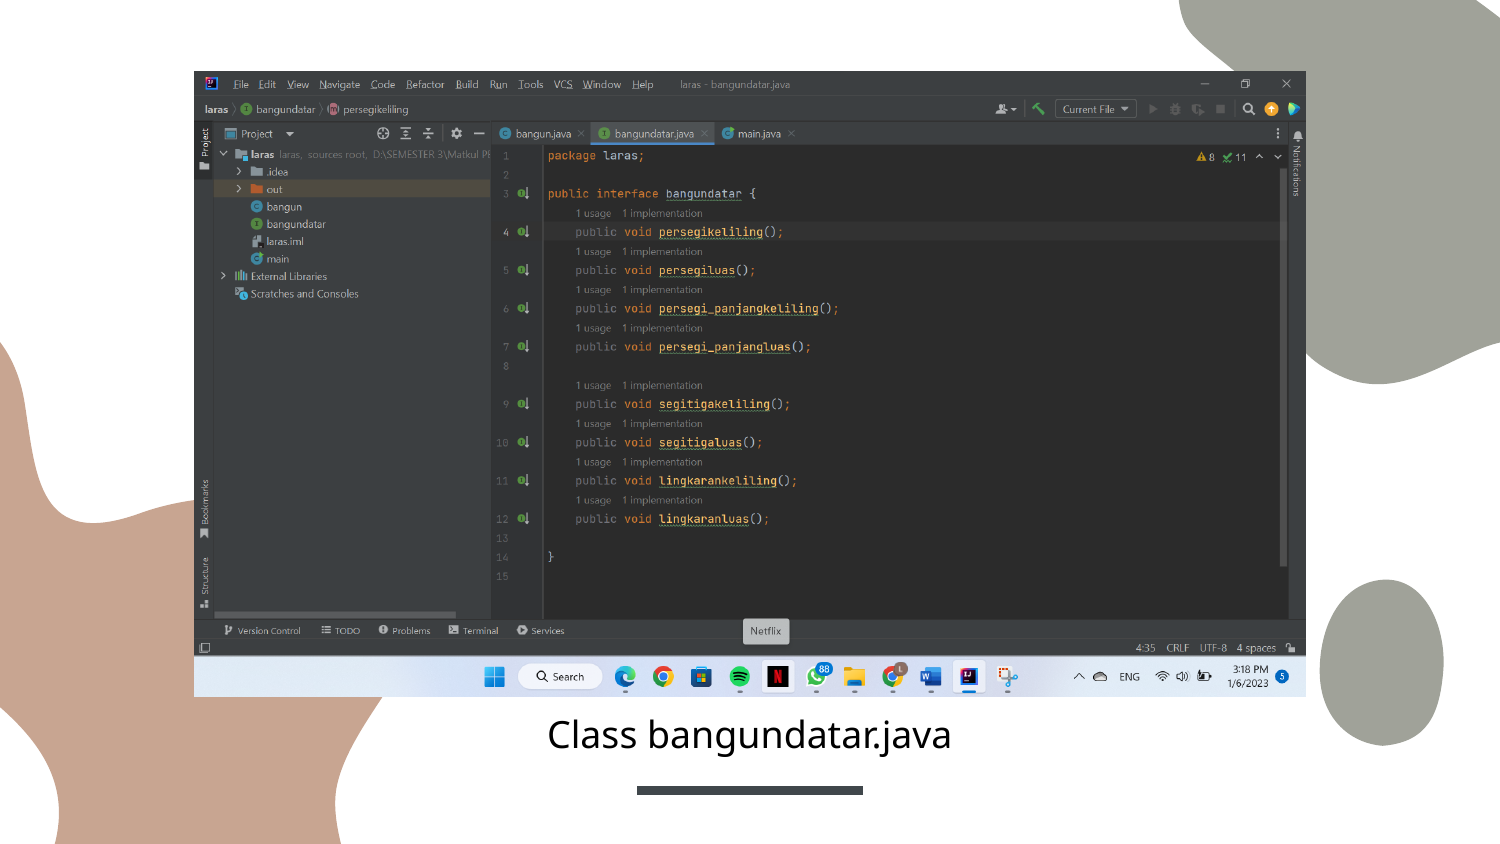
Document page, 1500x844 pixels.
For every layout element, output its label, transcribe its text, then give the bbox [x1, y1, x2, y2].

text_box Class bangundatar.java [464, 705, 1036, 795]
picture [194, 71, 1306, 697]
